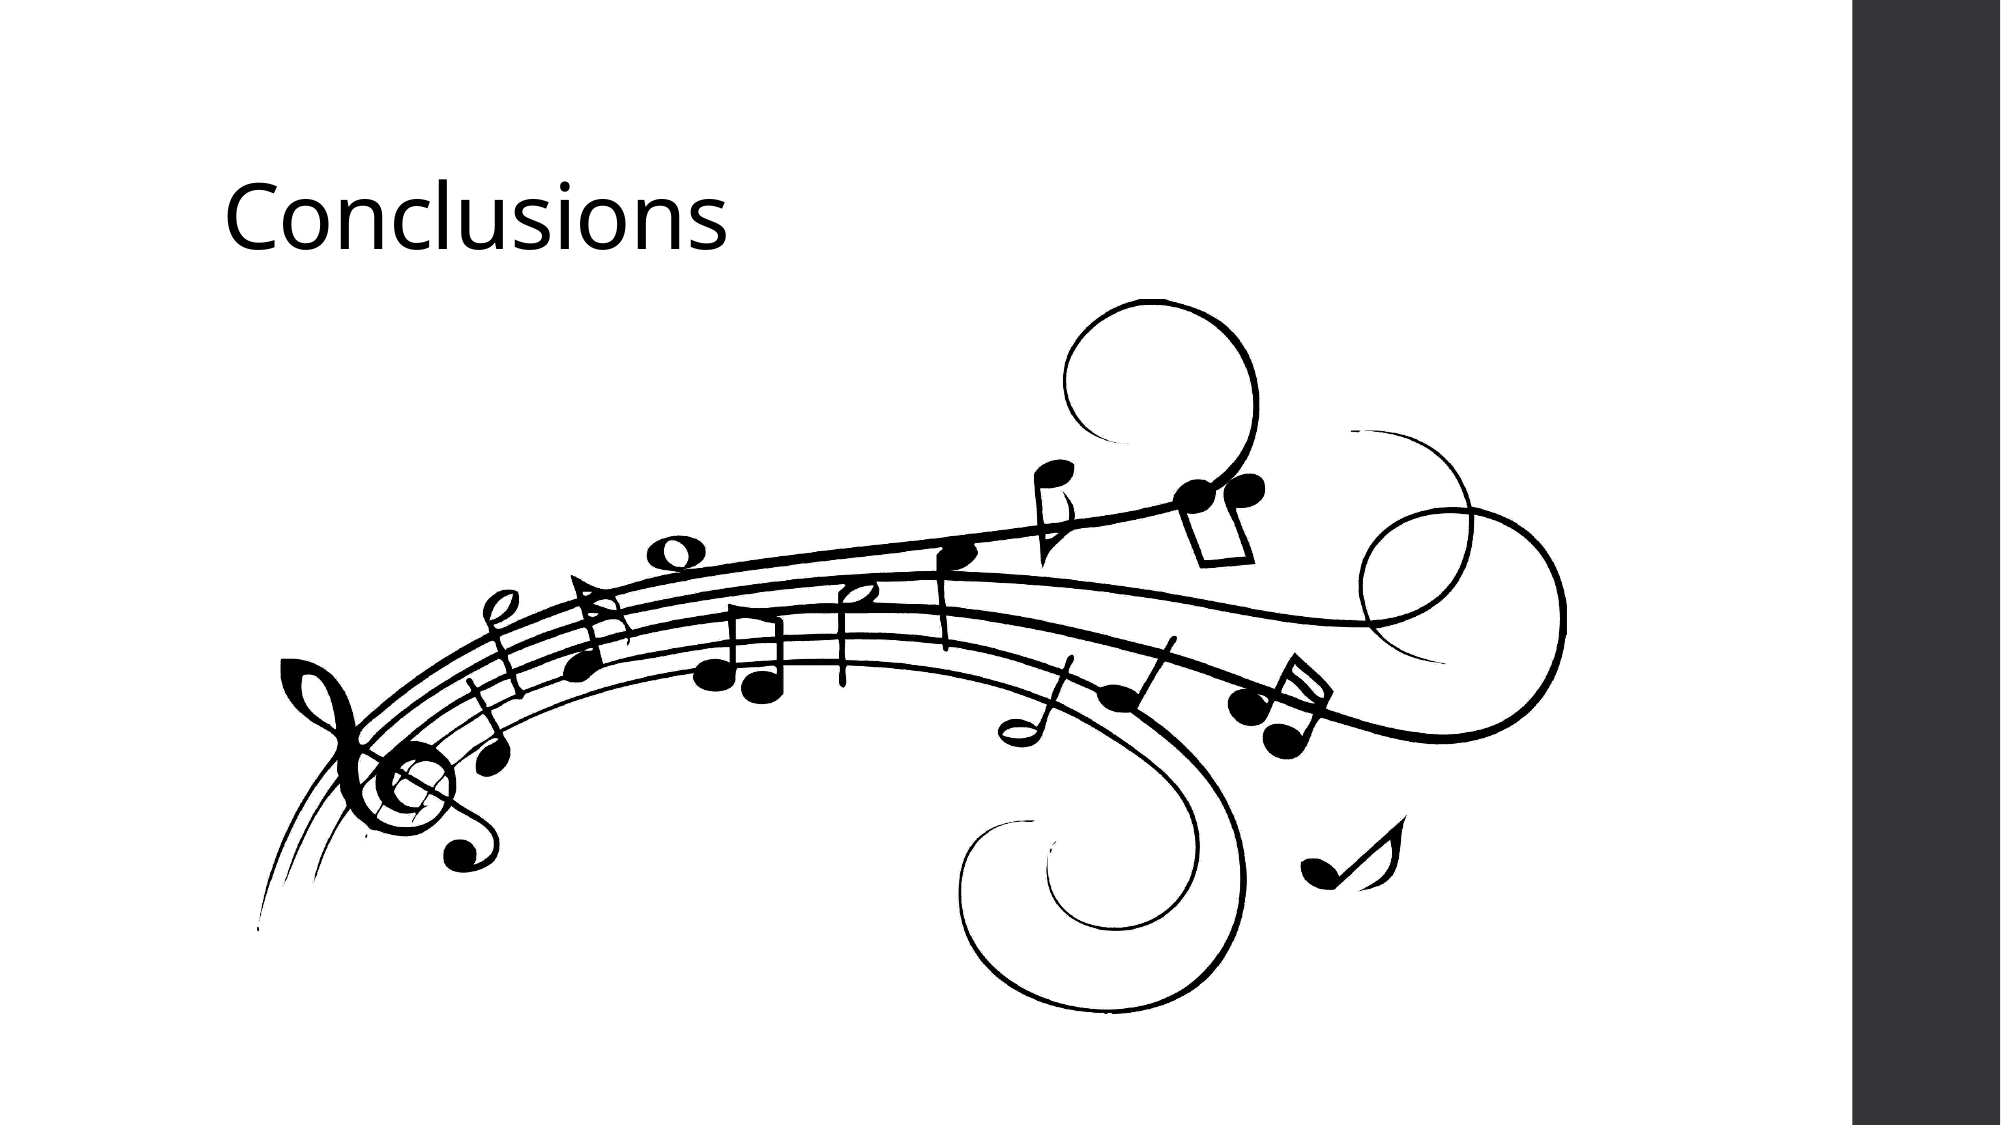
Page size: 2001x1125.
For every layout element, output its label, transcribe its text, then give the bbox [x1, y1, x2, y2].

title Conclusions [206, 60, 1797, 278]
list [257, 299, 1567, 1015]
